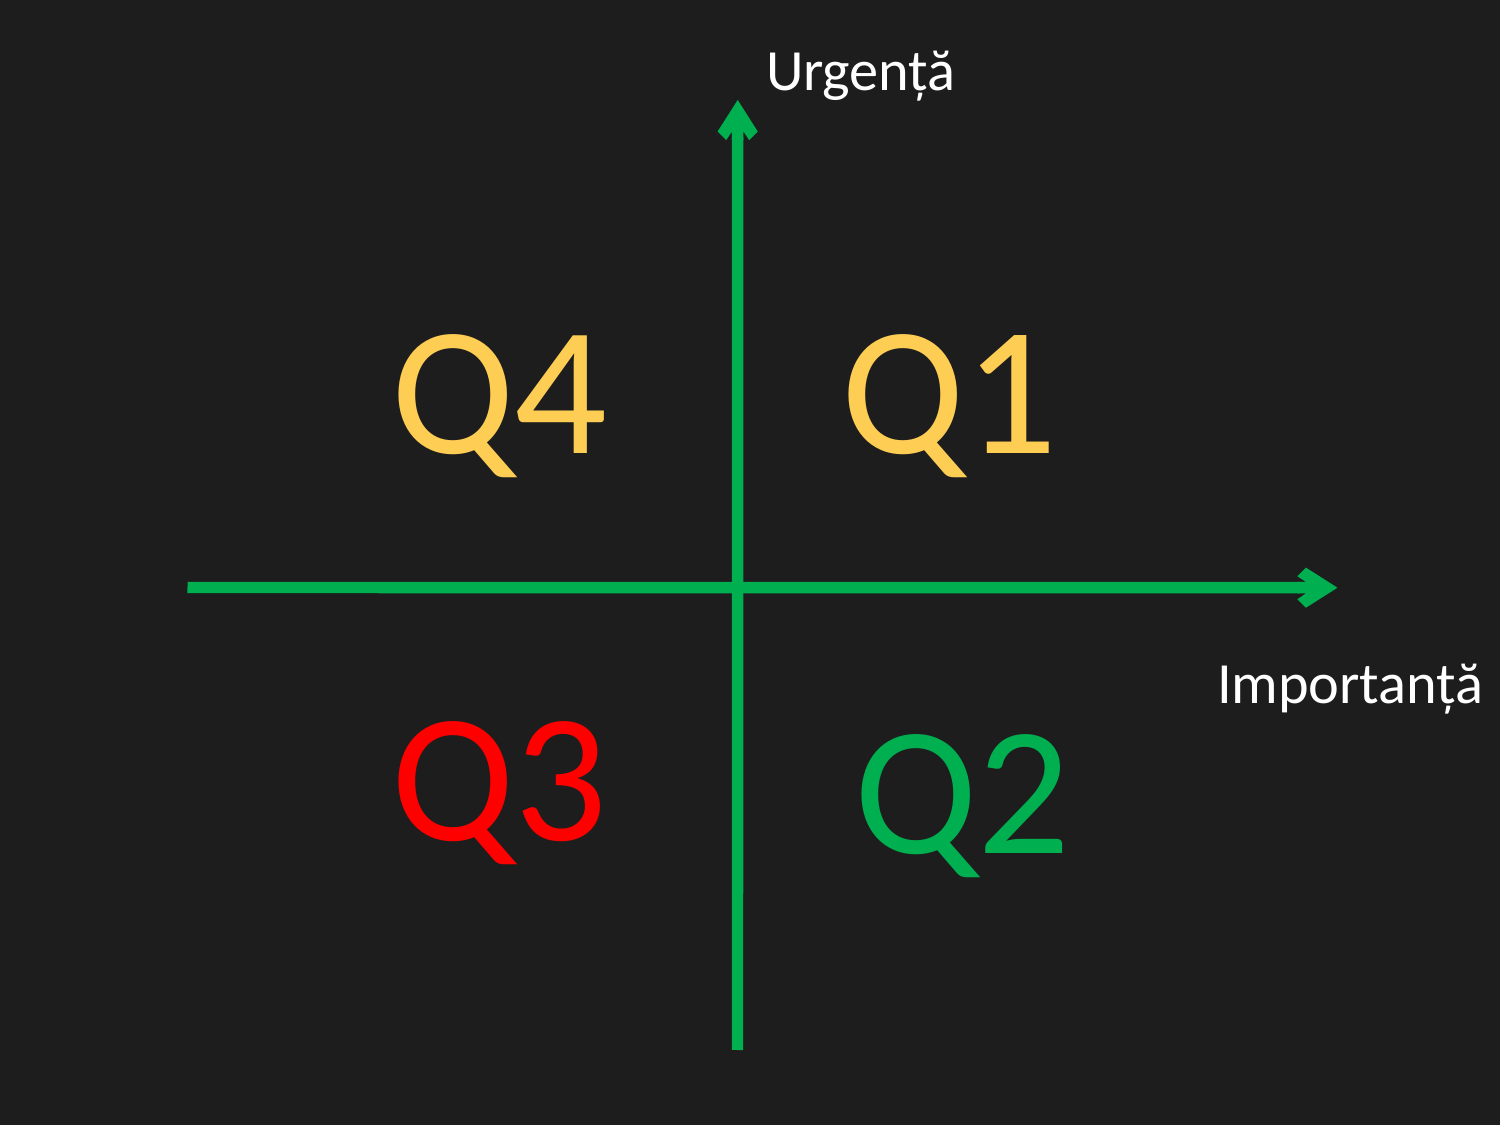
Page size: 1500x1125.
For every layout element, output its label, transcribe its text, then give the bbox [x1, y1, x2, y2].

text_box Q2 [840, 662, 1086, 898]
text_box Importanță [1202, 637, 1499, 723]
text_box Q1 [826, 262, 1073, 498]
text_box Urgență [751, 24, 971, 110]
text_box Q3 [376, 649, 623, 885]
text_box Q4 [376, 262, 623, 498]
